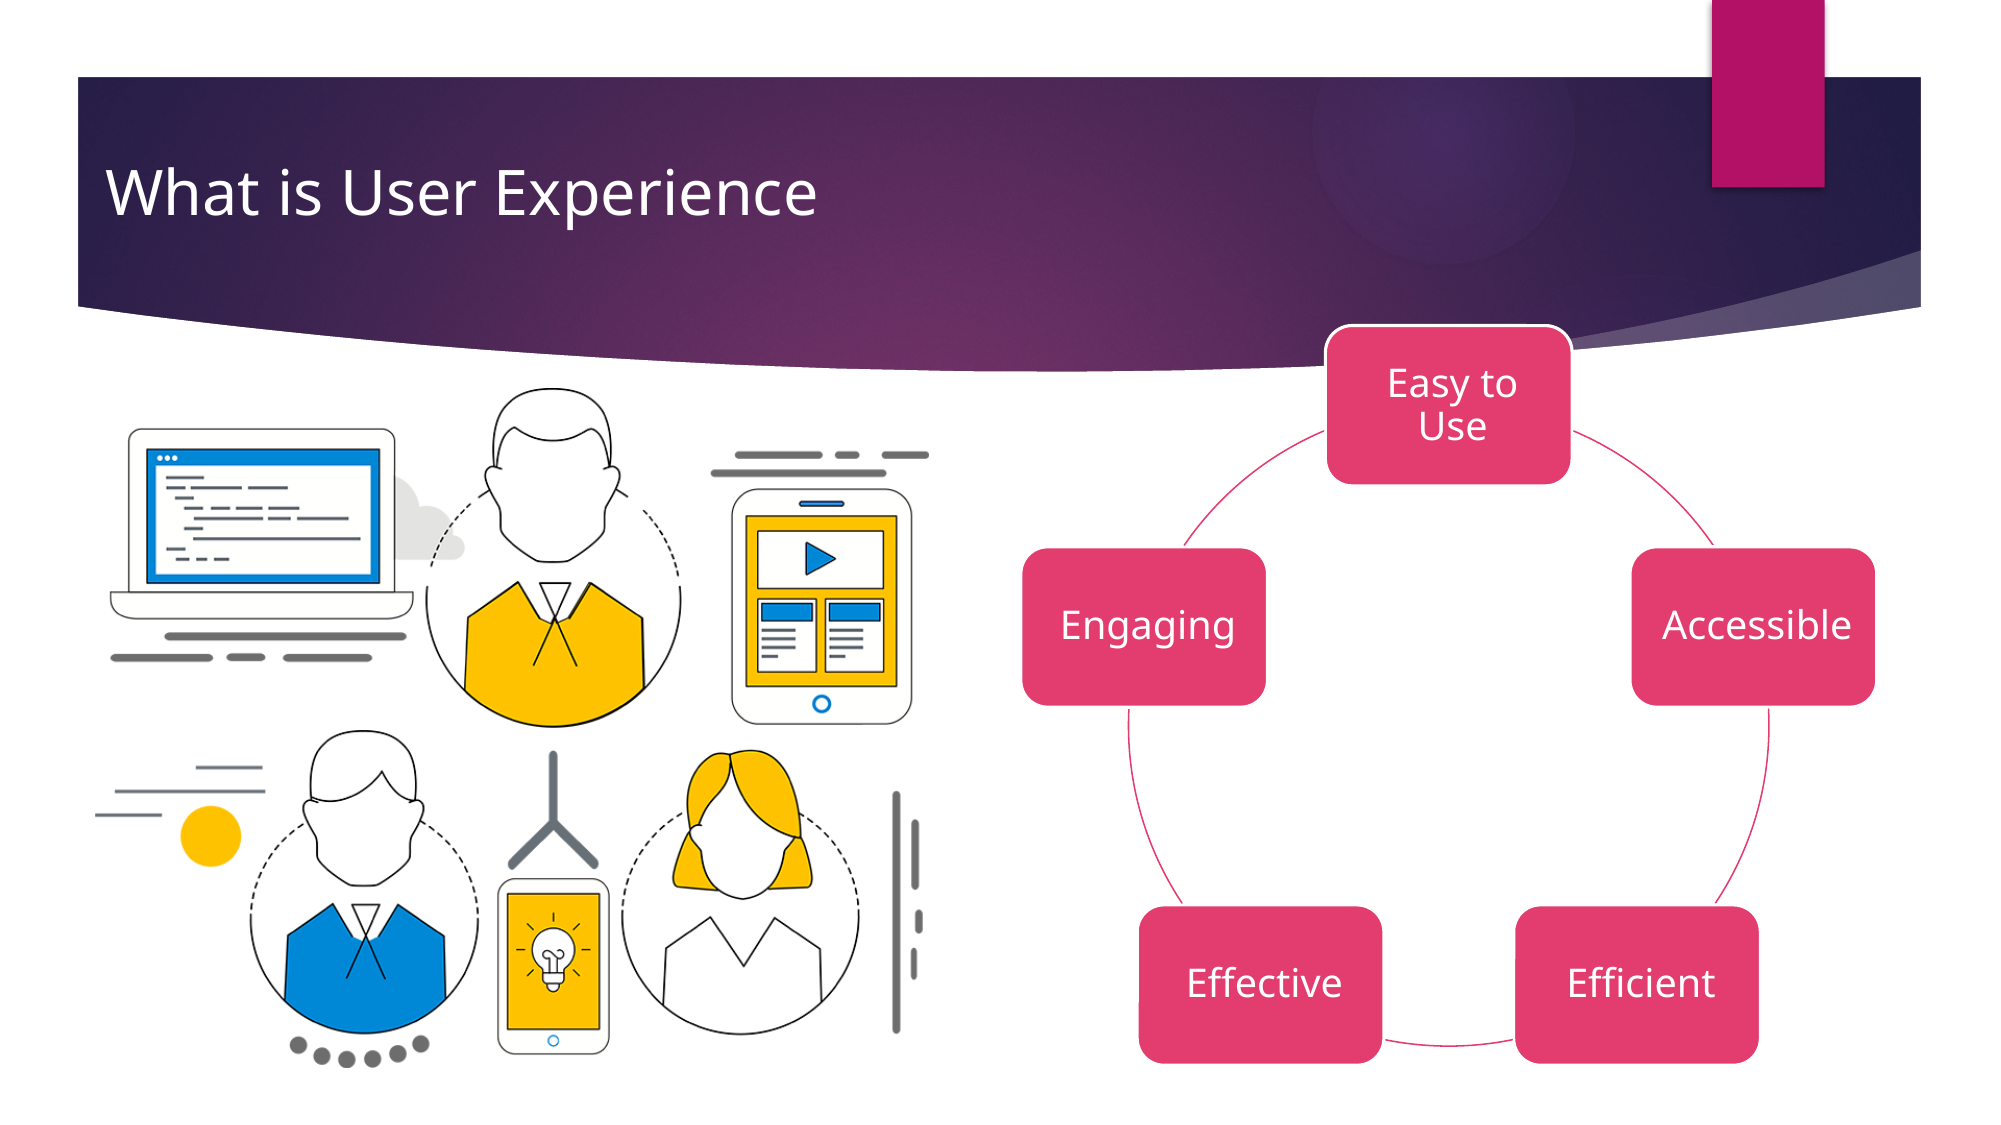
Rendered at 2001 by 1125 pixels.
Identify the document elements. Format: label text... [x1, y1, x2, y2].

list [95, 388, 930, 1069]
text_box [1020, 303, 1878, 1098]
title What is User Experience [90, 144, 1898, 236]
